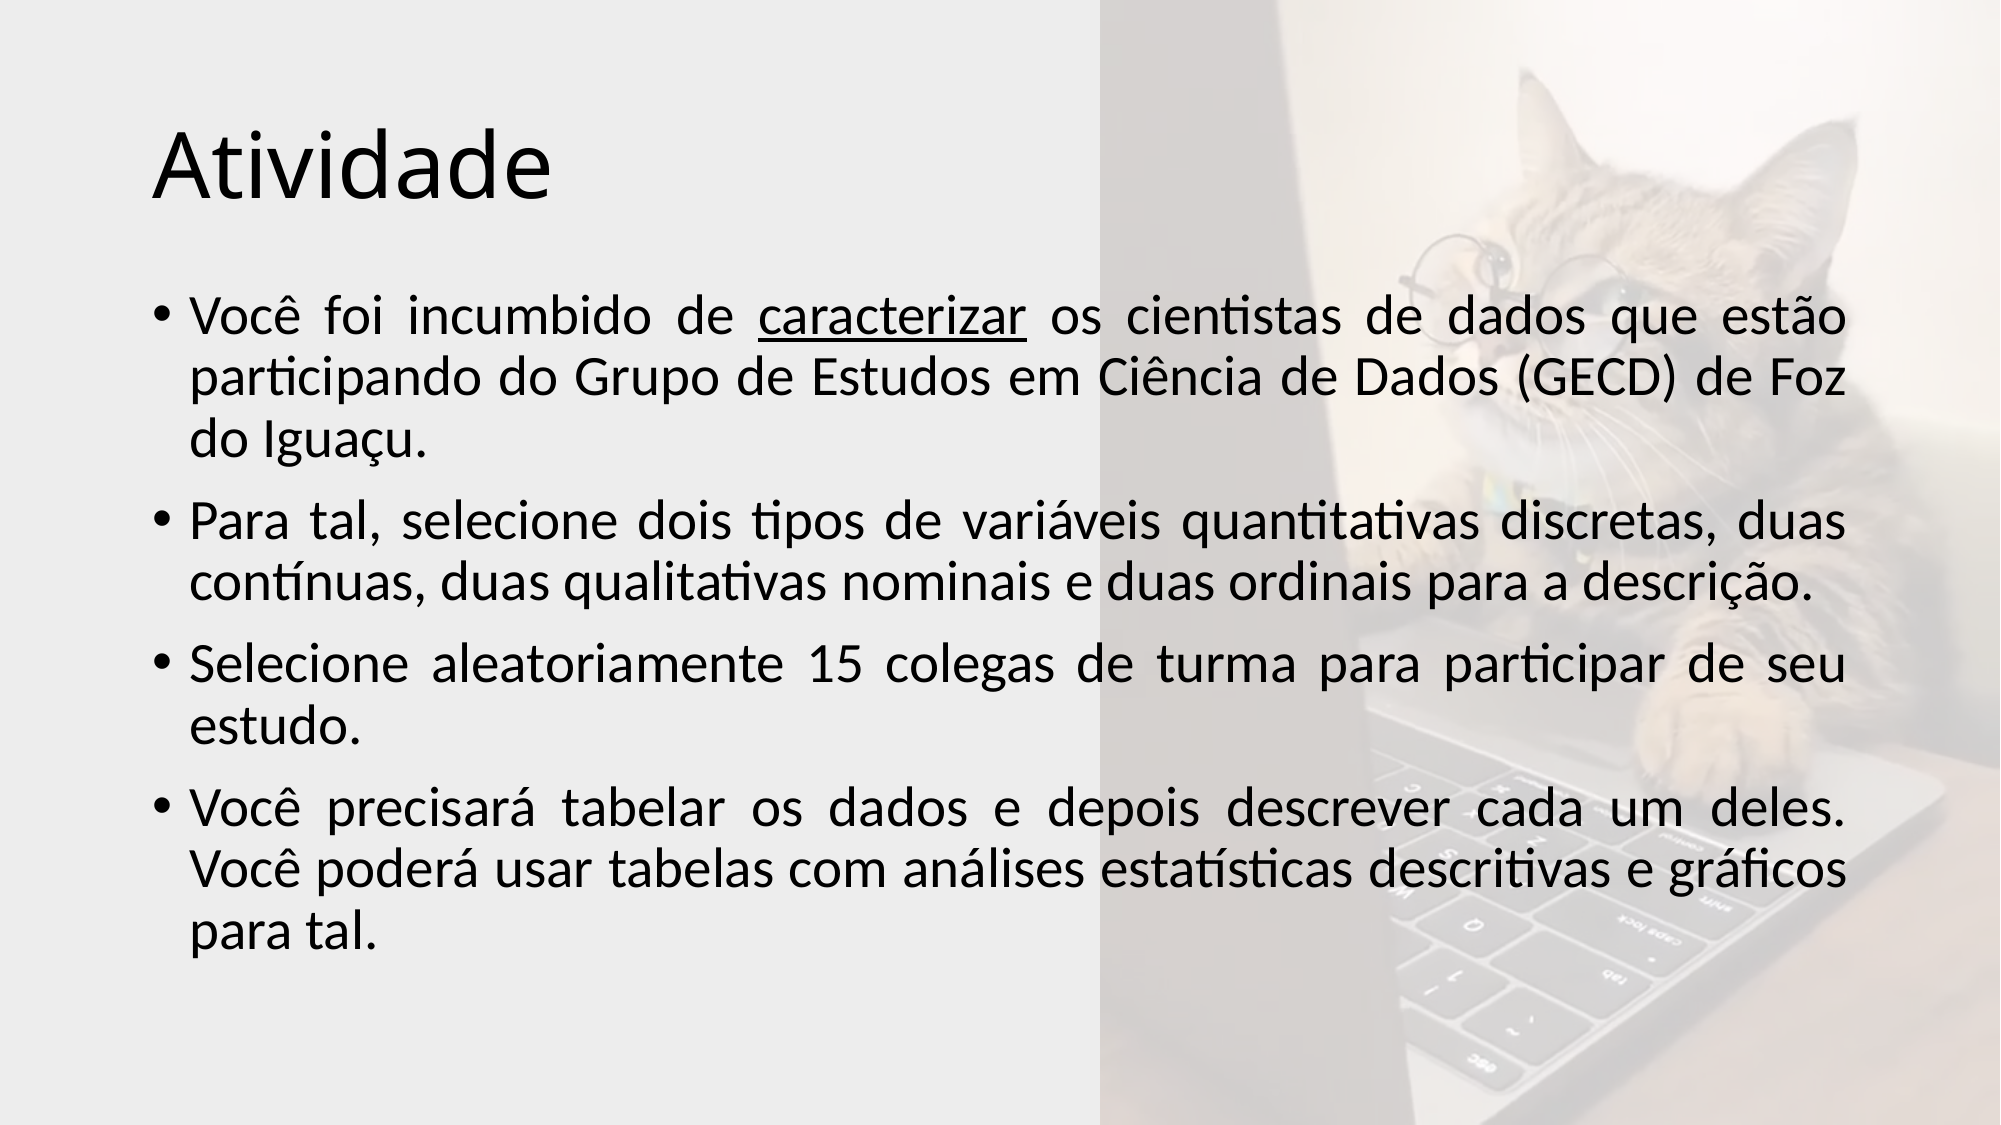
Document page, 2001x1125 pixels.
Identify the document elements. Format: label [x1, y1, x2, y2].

picture [1099, 0, 2000, 1125]
title [137, 59, 1099, 277]
list [137, 277, 1099, 1027]
text_box [0, 0, 1099, 1125]
